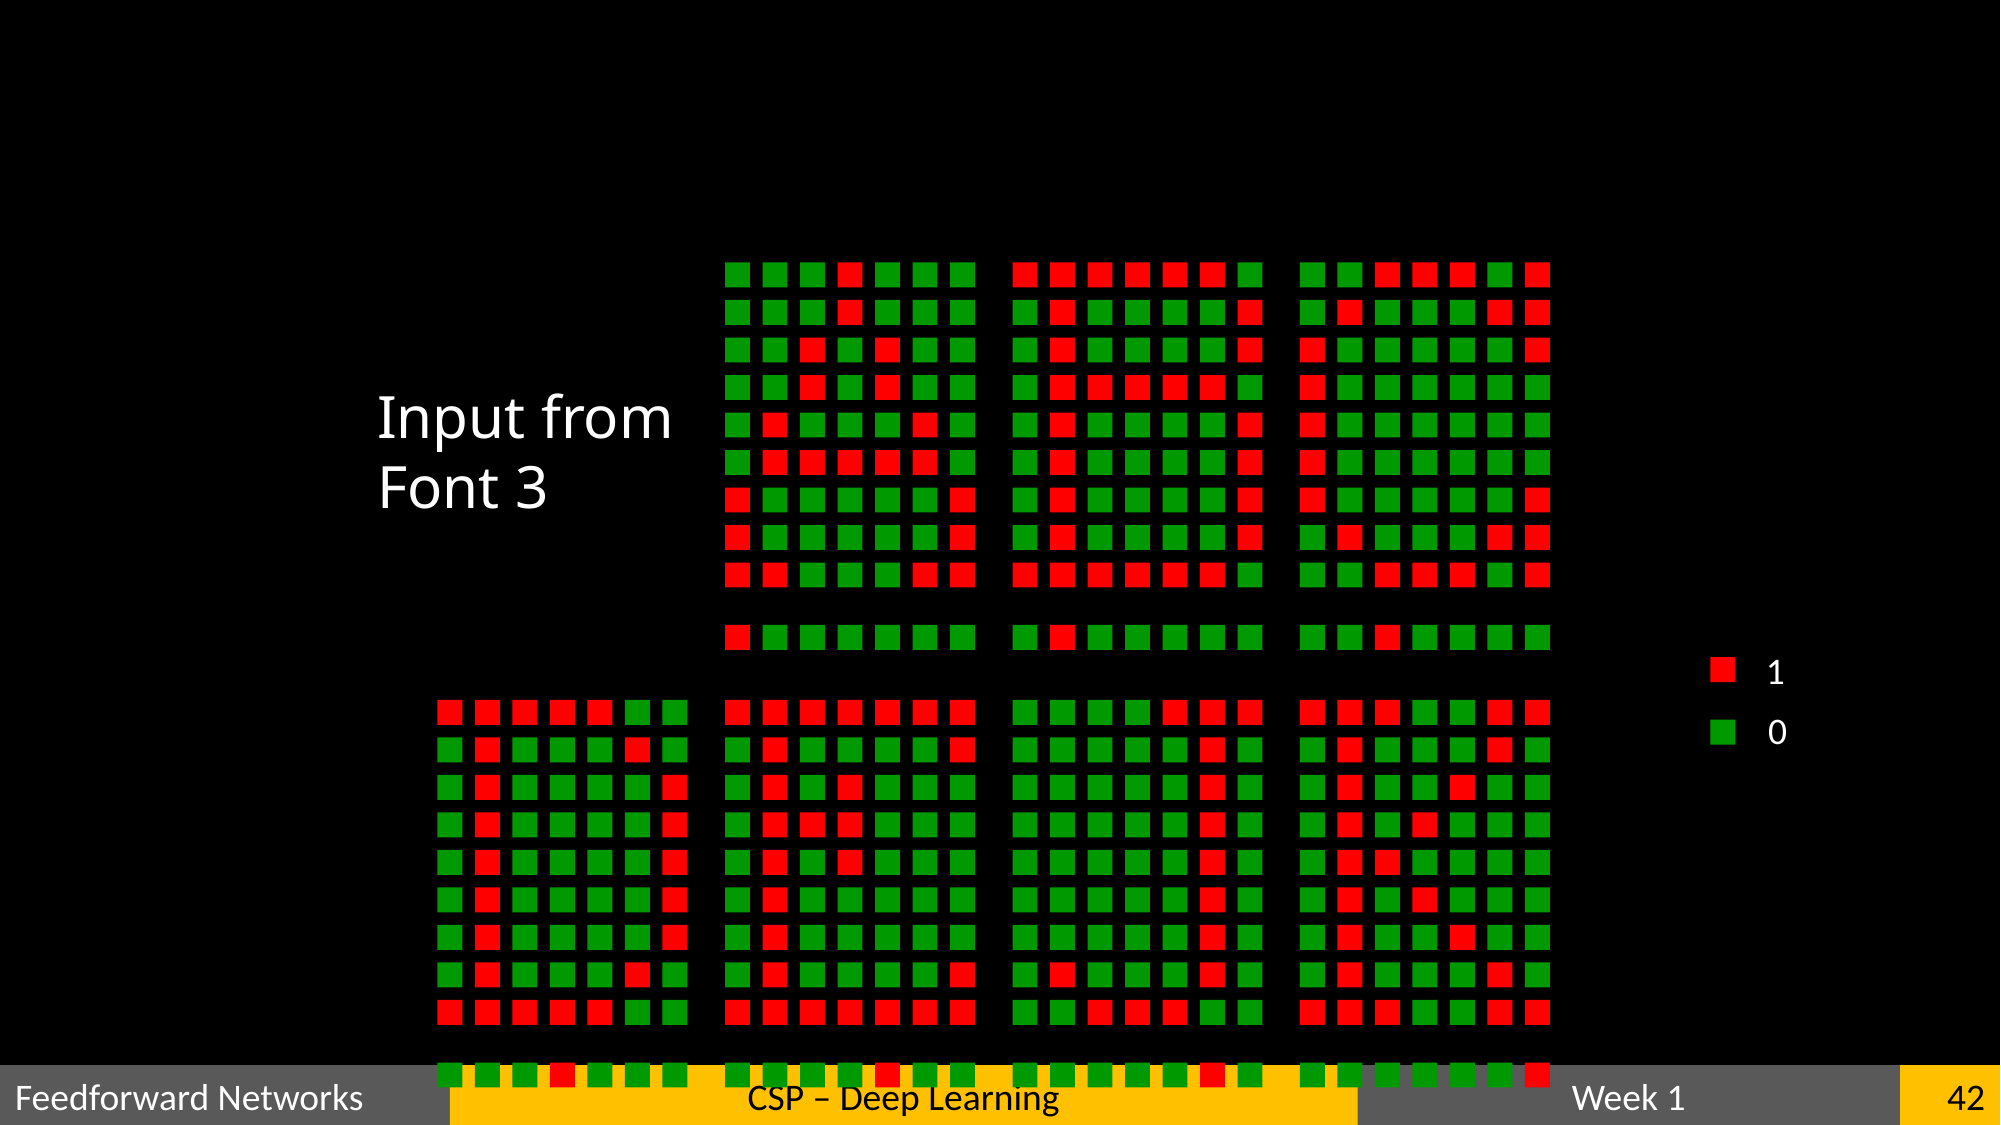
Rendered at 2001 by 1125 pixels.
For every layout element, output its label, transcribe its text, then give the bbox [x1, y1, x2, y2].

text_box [362, 262, 1550, 1088]
text_box 1 [1751, 639, 1800, 700]
text_box [1710, 657, 1736, 683]
text_box [1710, 719, 1736, 745]
text_box 0 [1753, 699, 1803, 760]
